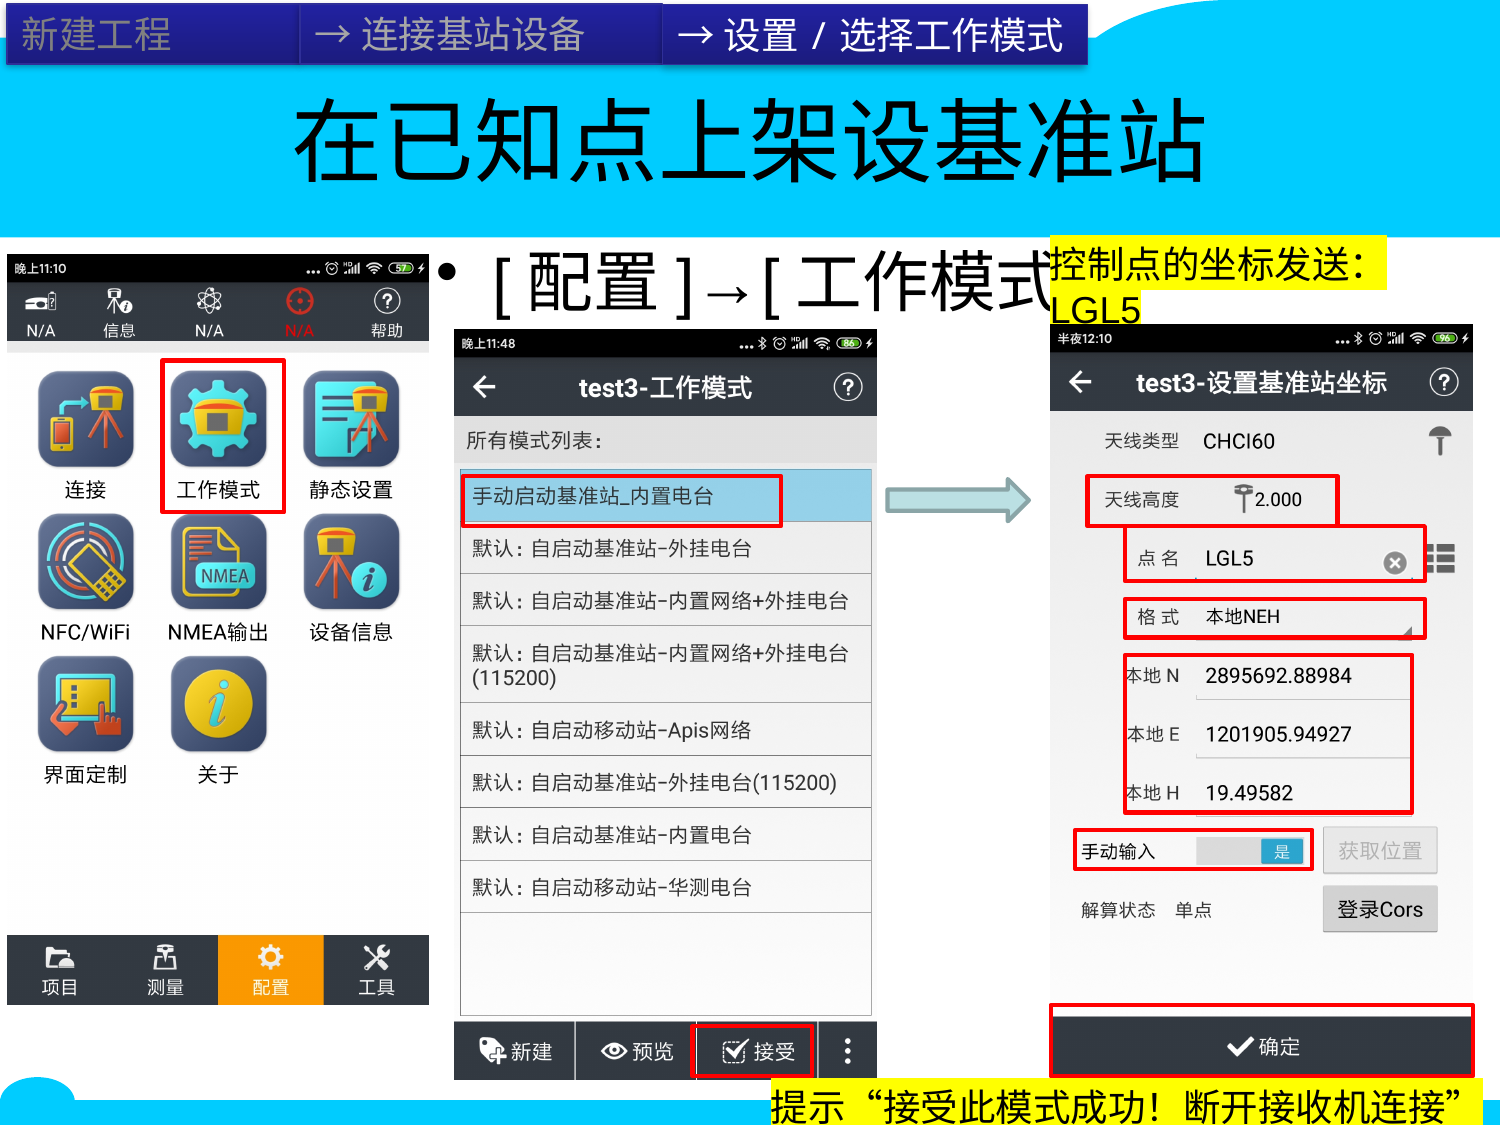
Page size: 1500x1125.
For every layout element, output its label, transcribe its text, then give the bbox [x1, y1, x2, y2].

text_box [885, 477, 1032, 524]
title 在已知点上架设基准站 [75, 45, 1425, 233]
text_box →设置/选择工作模式 [662, 4, 1088, 65]
text_box 新建工程 [6, 3, 298, 65]
text_box 提示“接受此模式成功！断开接收机连接” [756, 1076, 1500, 1125]
picture [1050, 324, 1473, 1075]
picture [454, 329, 877, 1080]
picture [6, 254, 430, 1006]
text_box 控制点的坐标发送：LGL5 或 QS05坐标 [1035, 233, 1500, 384]
text_box →连接基站设备 [299, 3, 663, 65]
list [配置]→[工作模式] [420, 232, 1425, 334]
